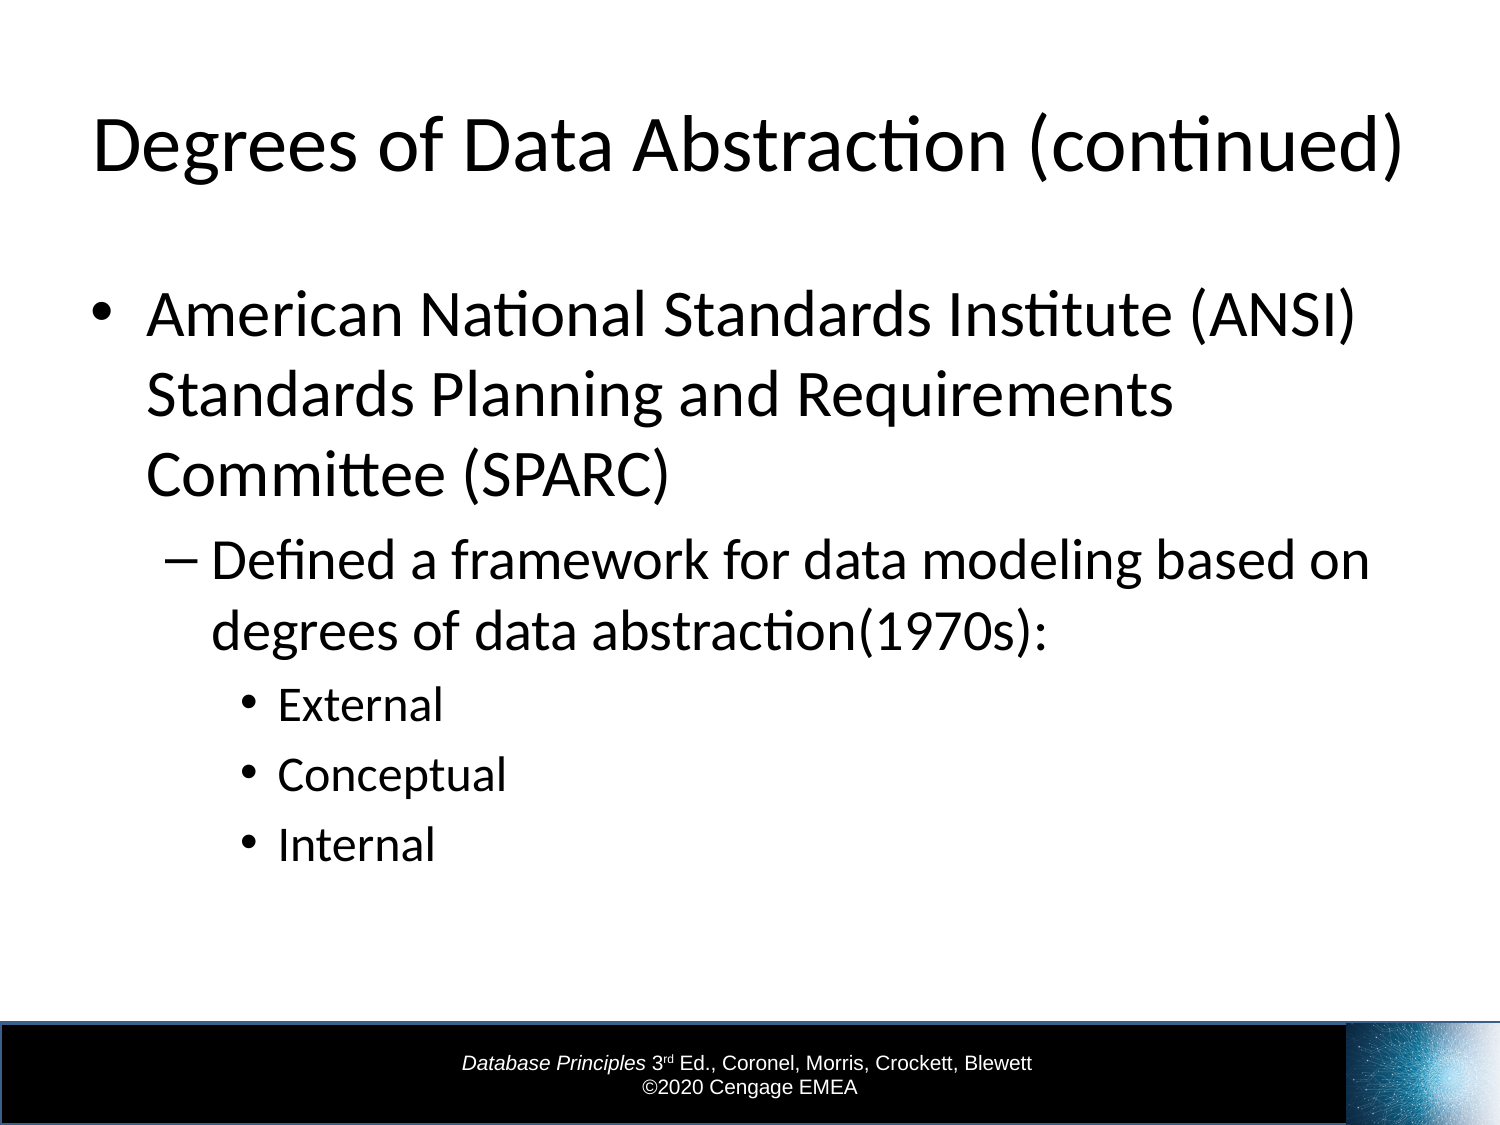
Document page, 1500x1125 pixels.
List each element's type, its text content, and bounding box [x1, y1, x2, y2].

picture [1346, 1023, 1500, 1125]
title Degrees of Data Abstraction (continued) [75, 45, 1425, 233]
list American National Standards Institute (ANSI) Standards Planning and Requirements Committee (SPARC) Defined a framework for data modeling based on degrees of data abstraction(1970s): External Conceptual Internal [75, 262, 1425, 1005]
footer [62, 1037, 1325, 1080]
